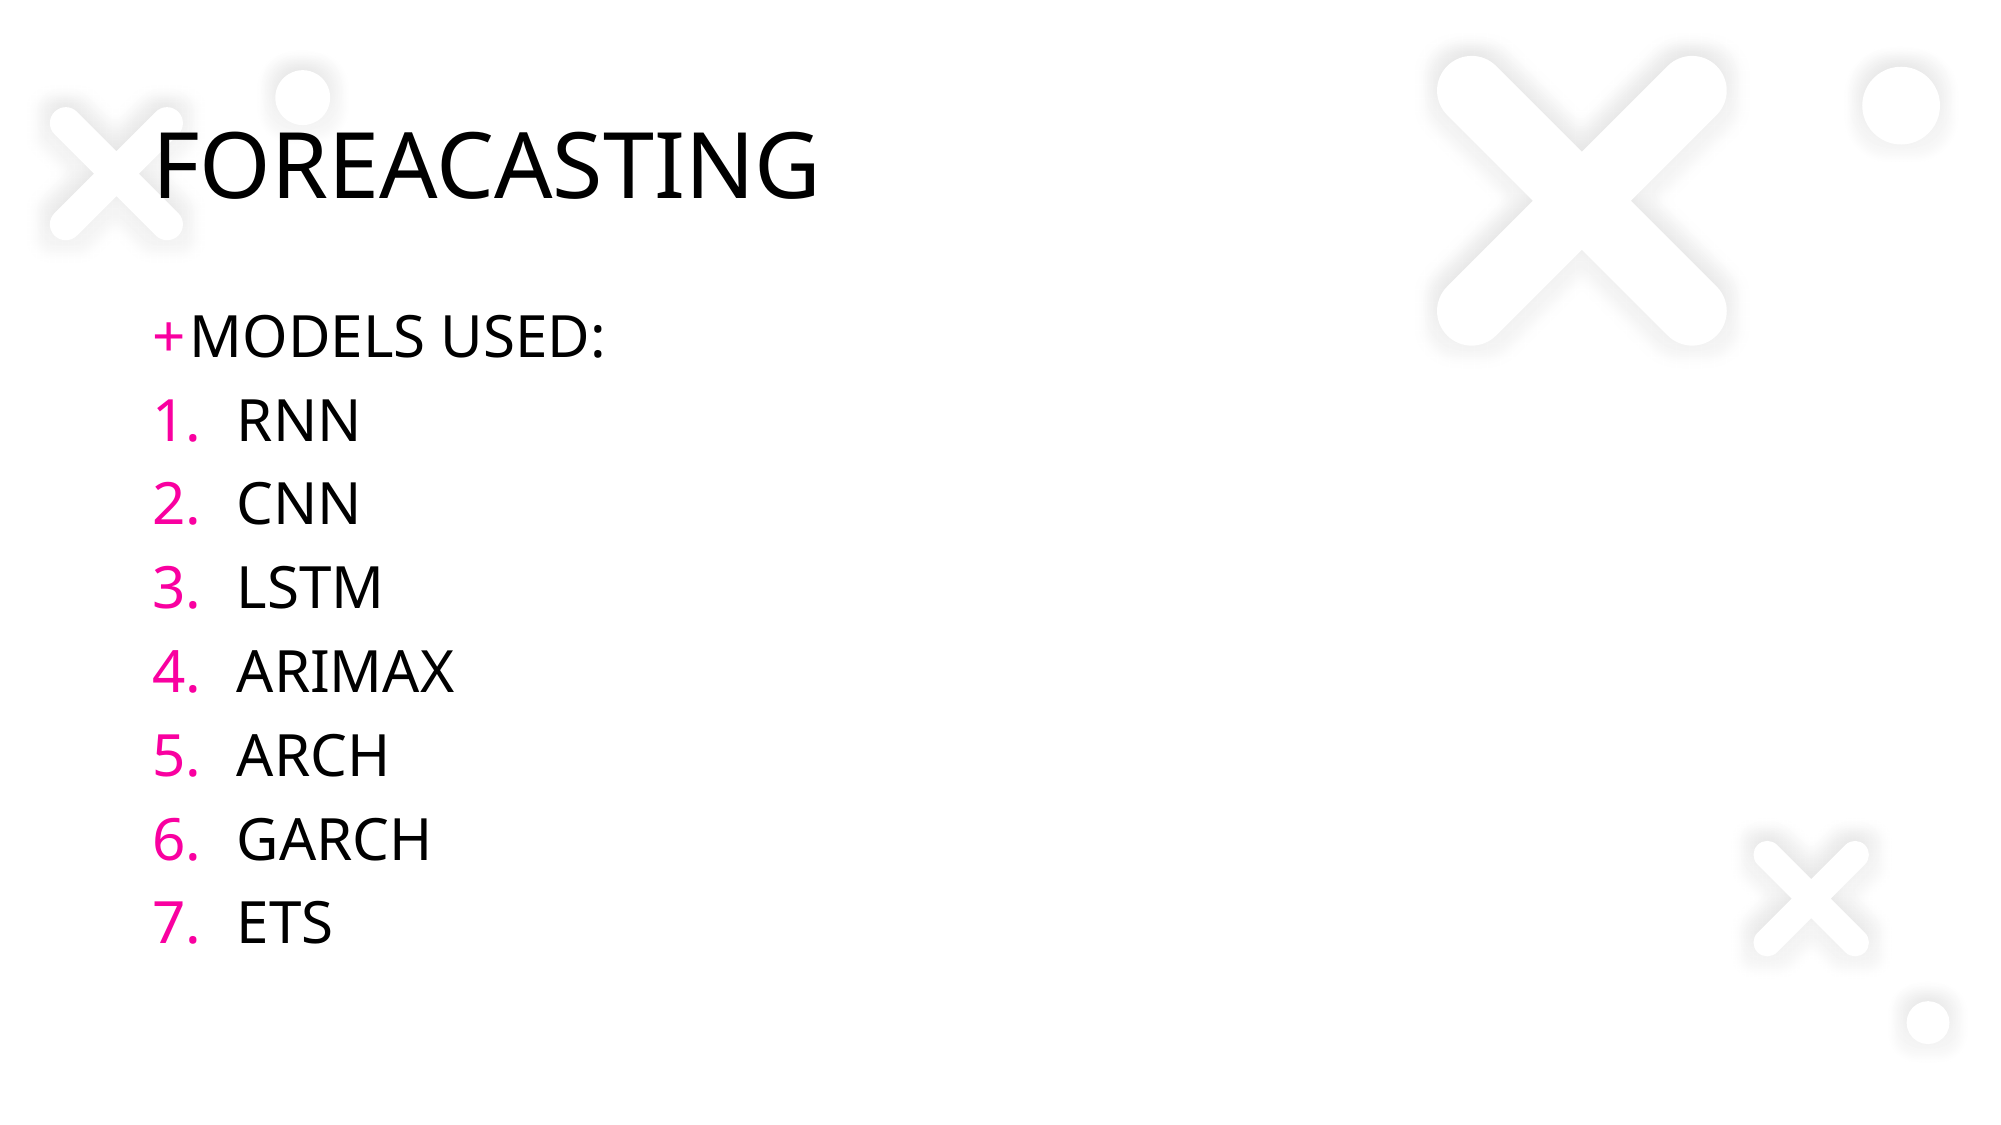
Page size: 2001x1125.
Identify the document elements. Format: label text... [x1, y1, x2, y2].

title FOREACASTING [137, 59, 1863, 278]
list MODELS USED: RNN CNN LSTM ARIMAX ARCH GARCH ETS [137, 299, 1863, 1014]
